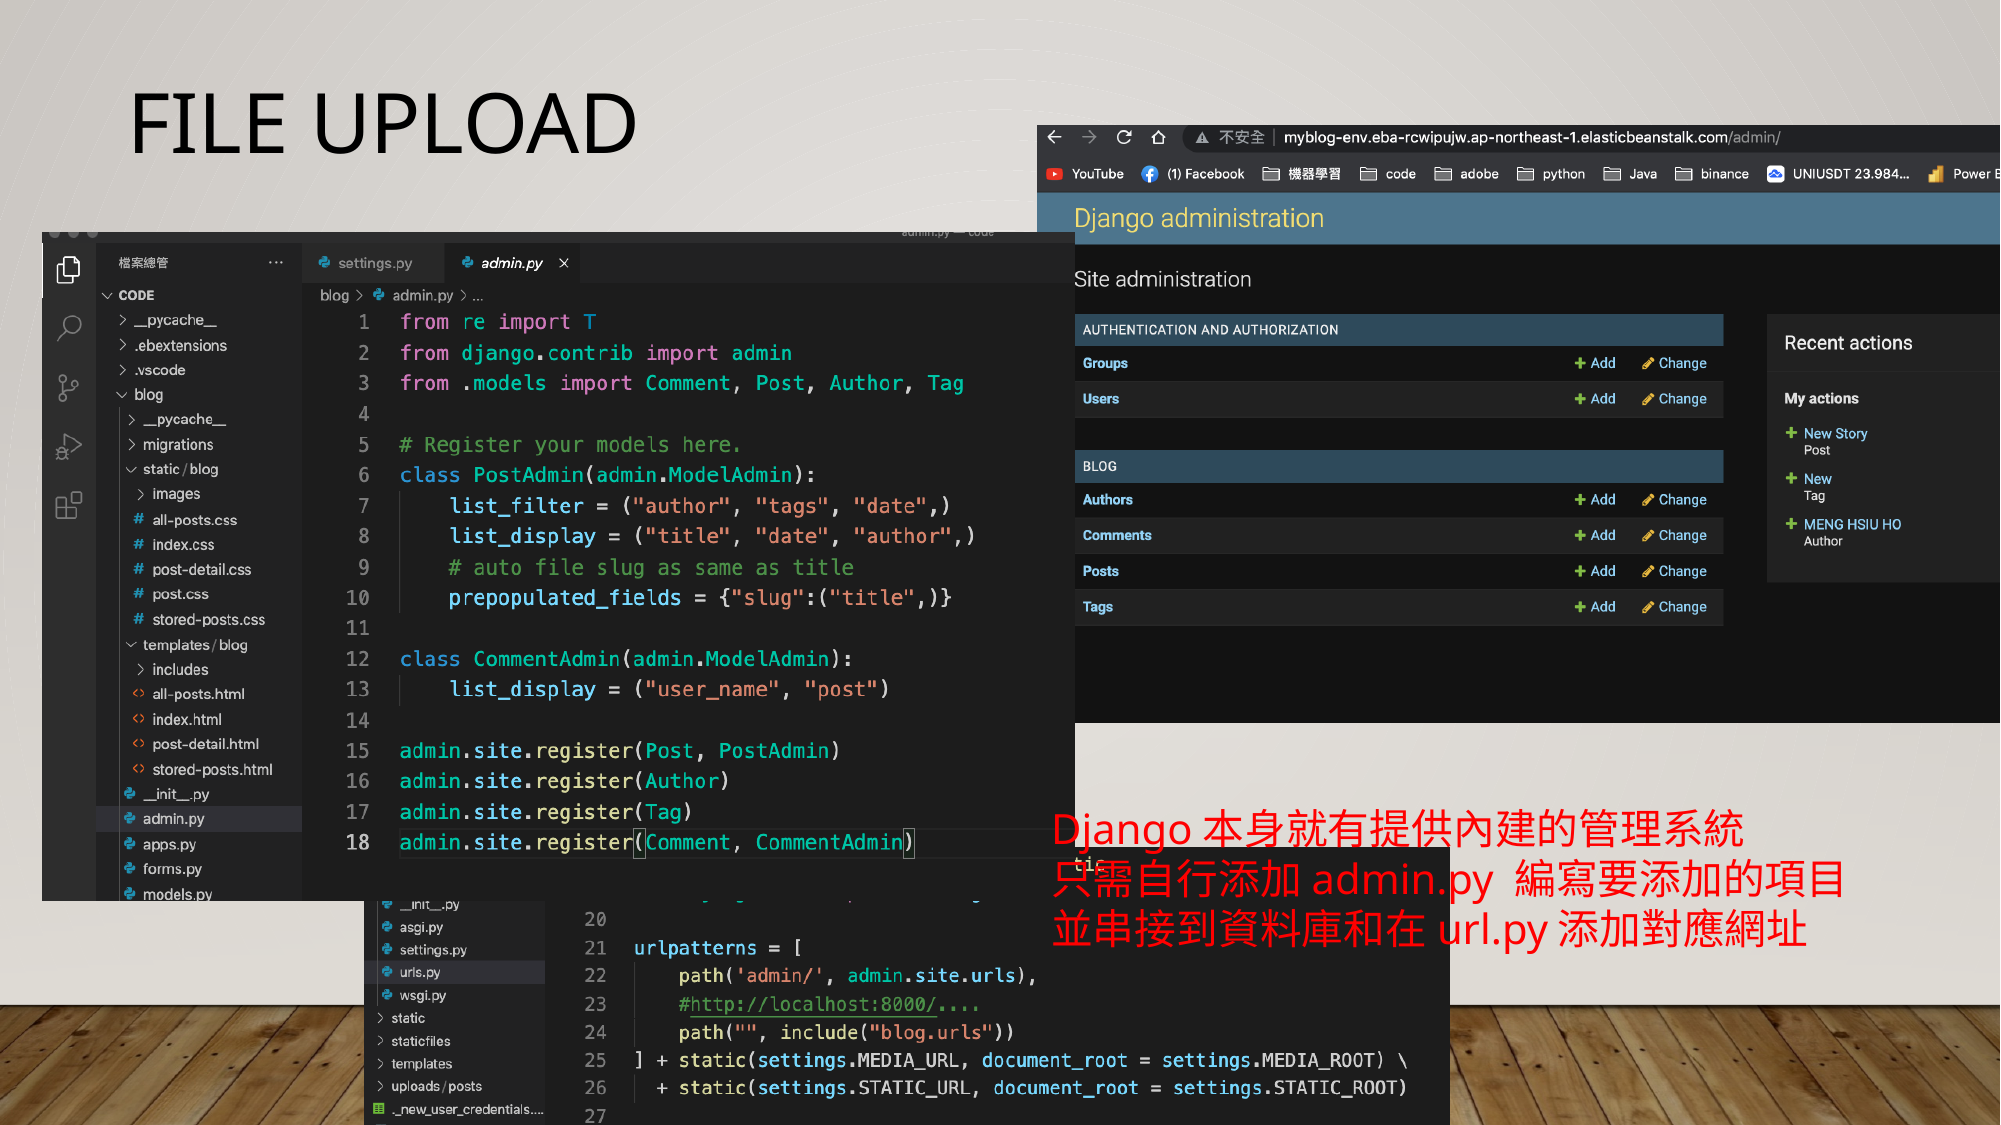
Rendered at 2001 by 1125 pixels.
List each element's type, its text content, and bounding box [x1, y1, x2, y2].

picture [0, 125, 2000, 1125]
title File upload [112, 74, 1738, 232]
text_box Django本身就有提供內建的管理系統 只需自行添加admin.py 編寫要添加的項目 並串接到資料庫和在url.py添加對應網址 [1075, 795, 1864, 961]
